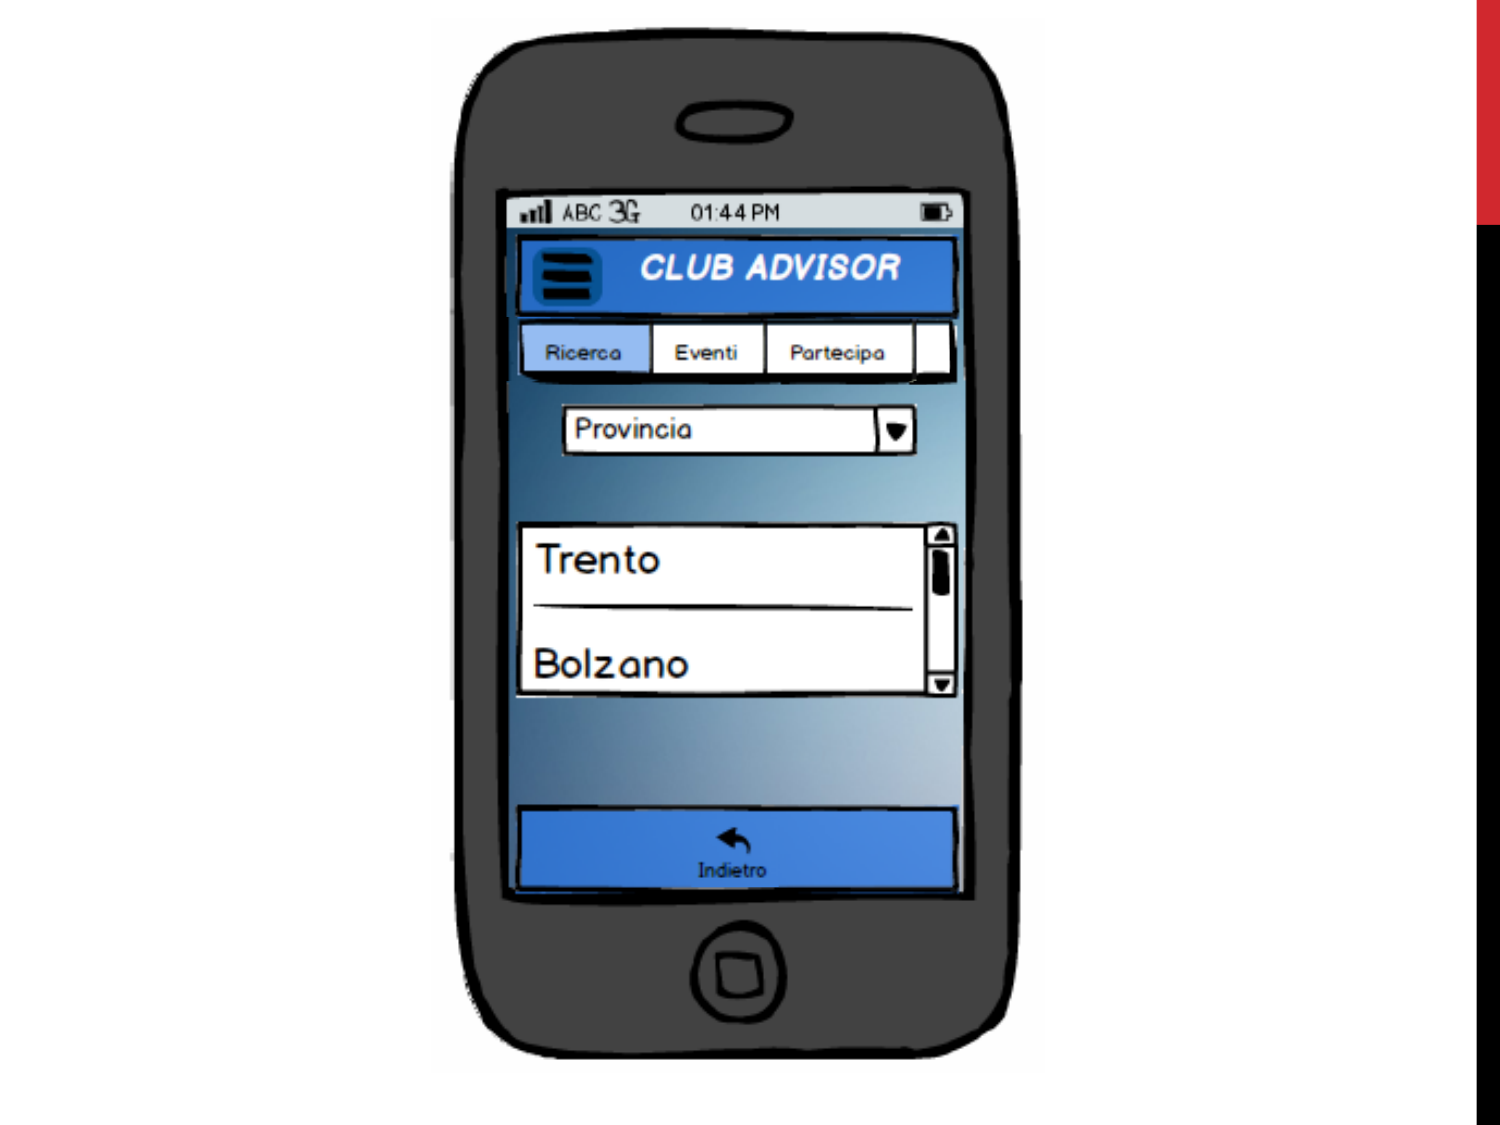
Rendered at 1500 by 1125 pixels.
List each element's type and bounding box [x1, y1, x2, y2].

picture [430, 0, 1093, 1123]
